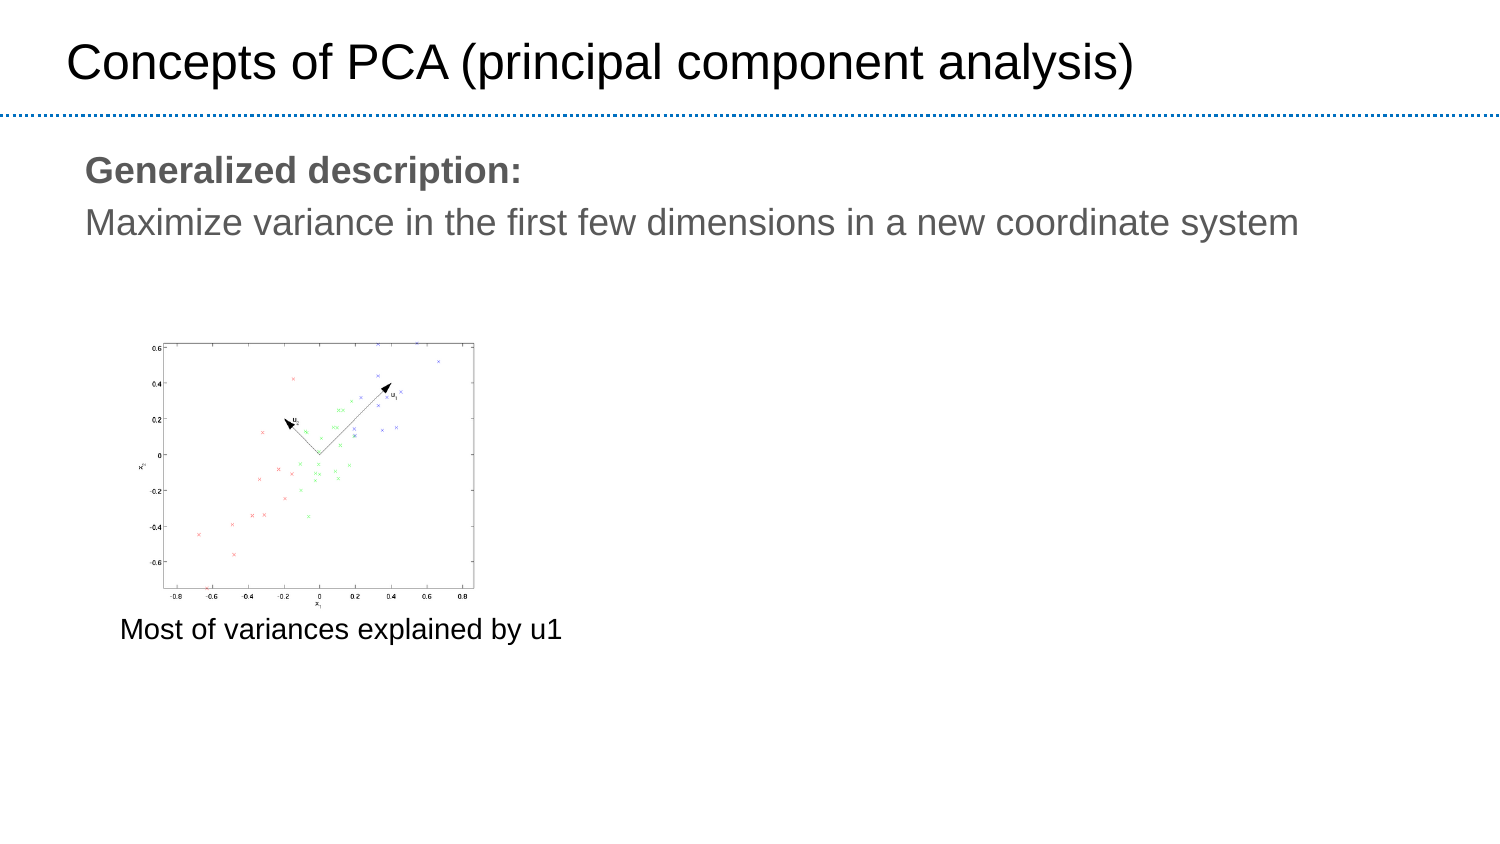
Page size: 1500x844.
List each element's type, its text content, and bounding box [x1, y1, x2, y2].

picture [111, 320, 512, 621]
list Generalized description: Maximize variance in the first few dimensions in a new coordinate system [51, 124, 1449, 830]
text_box Most of variances explained by u1 [104, 602, 579, 653]
title Concepts of PCA (principal component analysis) [51, 14, 1449, 109]
